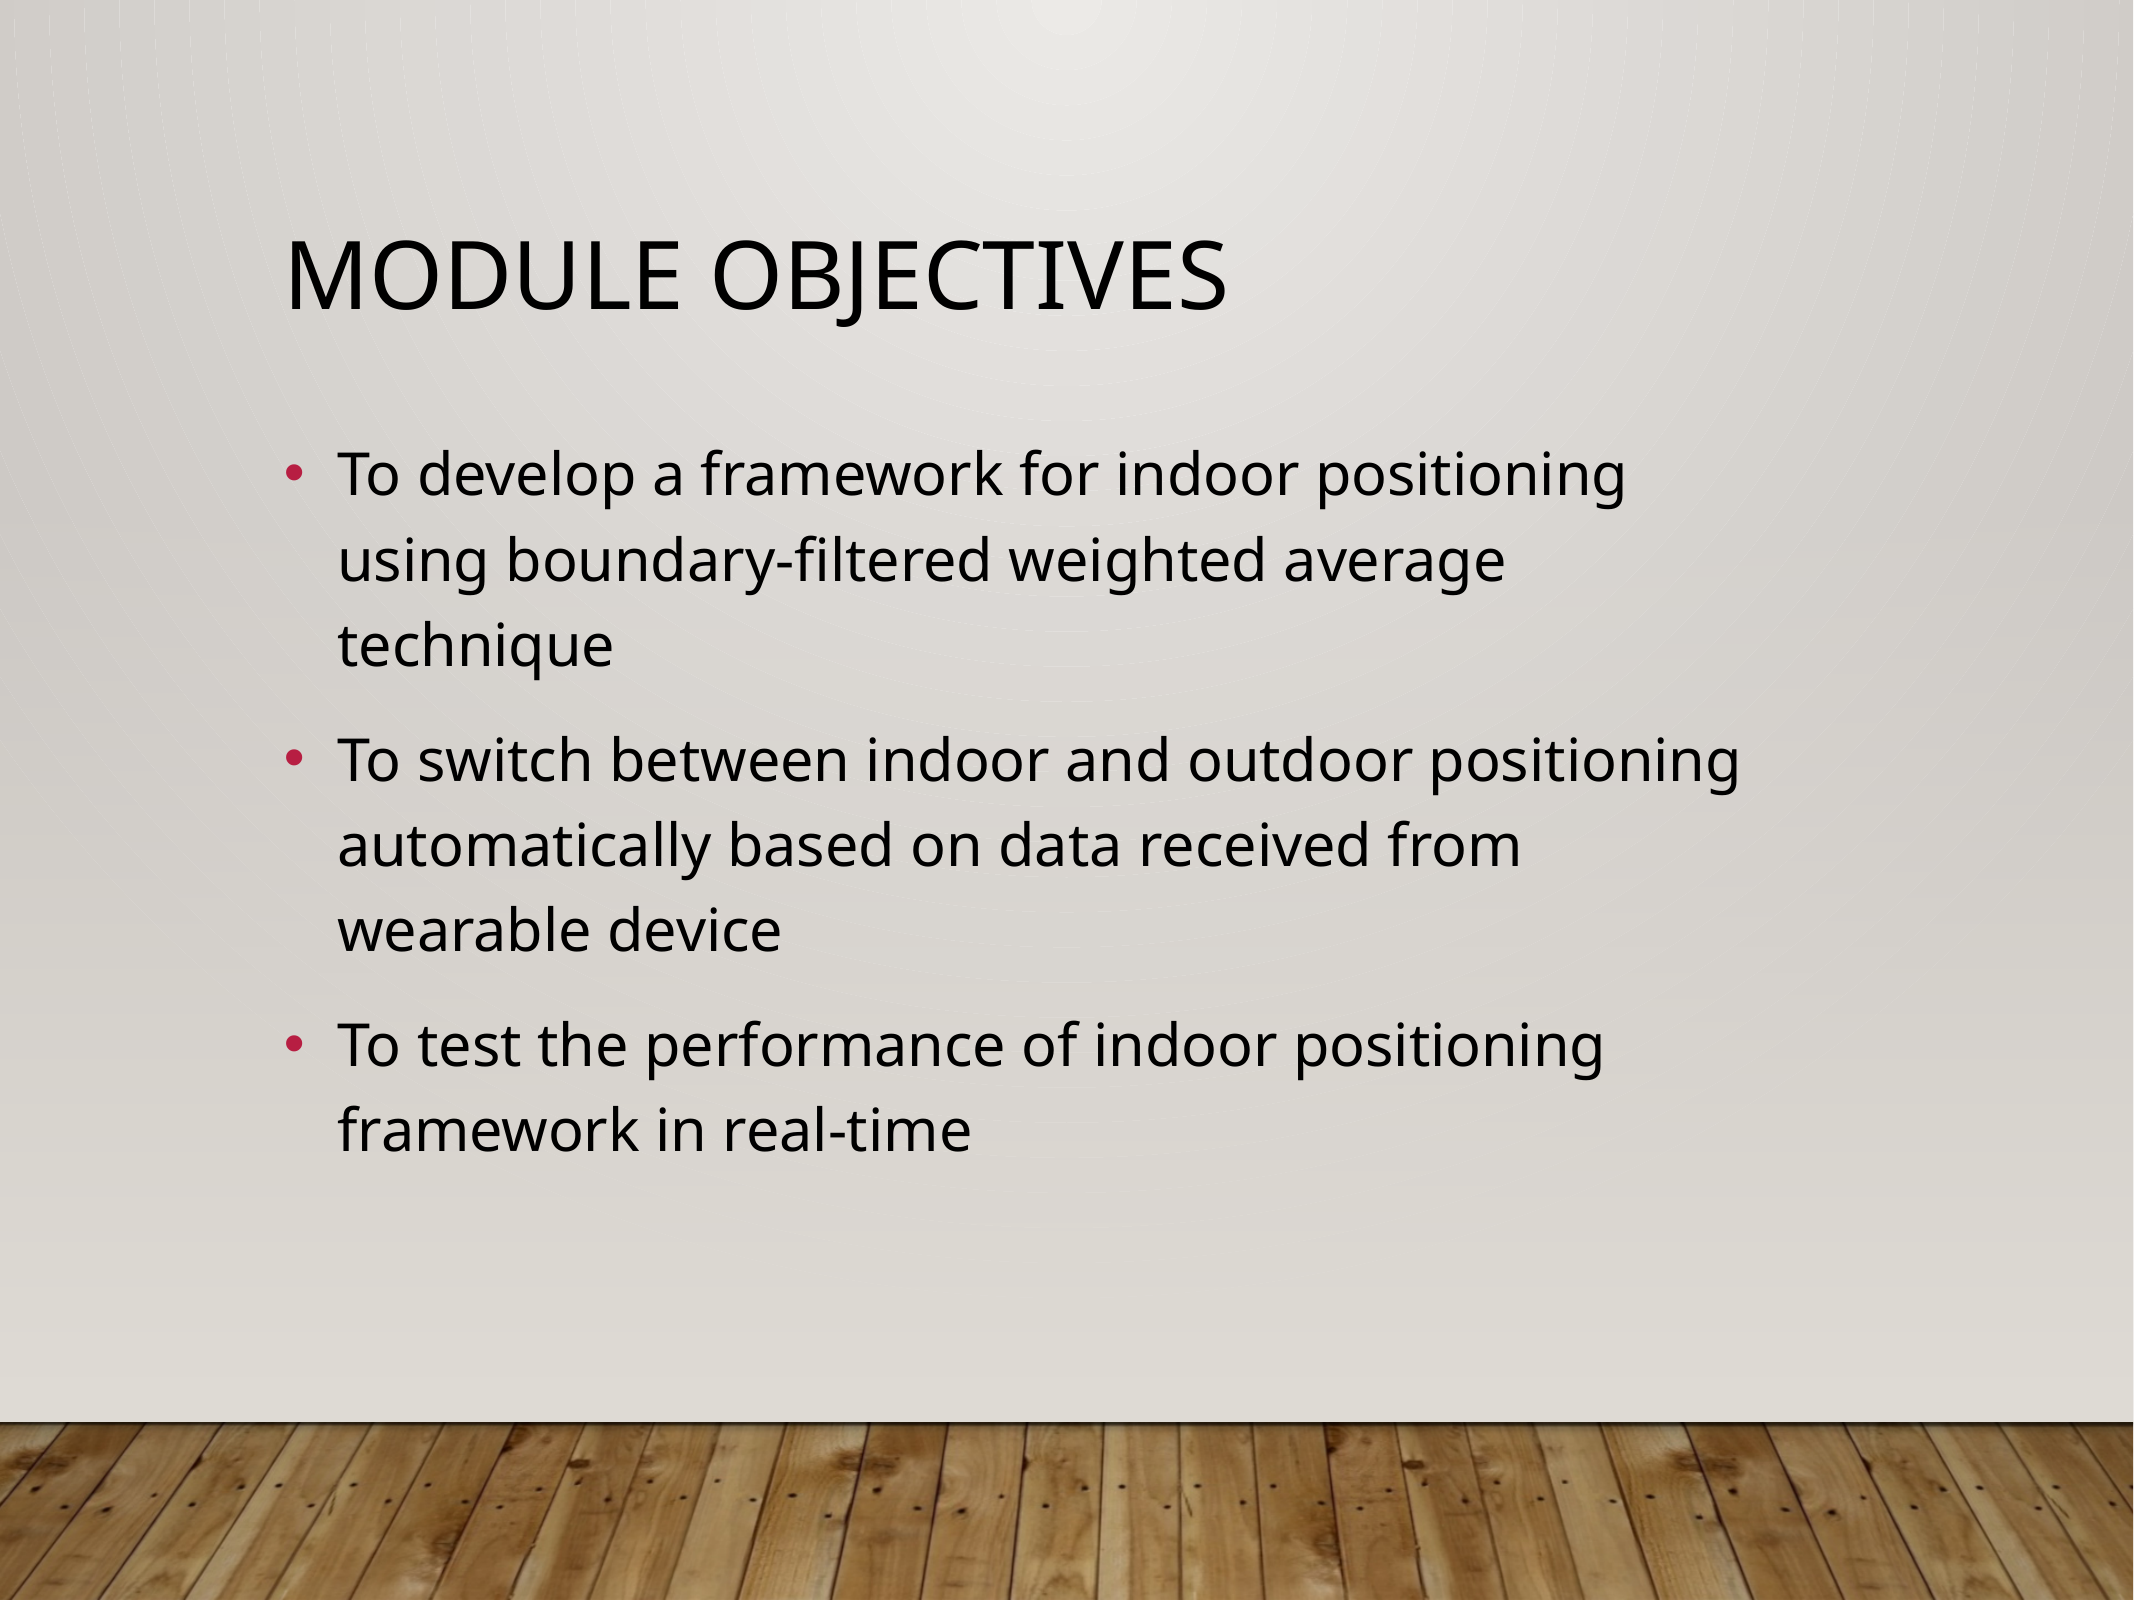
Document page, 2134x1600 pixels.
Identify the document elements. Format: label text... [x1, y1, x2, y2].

text_box Module Objectives [268, 220, 1803, 339]
picture [0, 1422, 2134, 1600]
text_box To develop a framework for indoor positioning using boundary-filtered weighted average technique To switch between indoor and outdoor positioning automatically based on data received from wearable device To test the performance of indoor positioning framework in real-time [268, 414, 1803, 1220]
